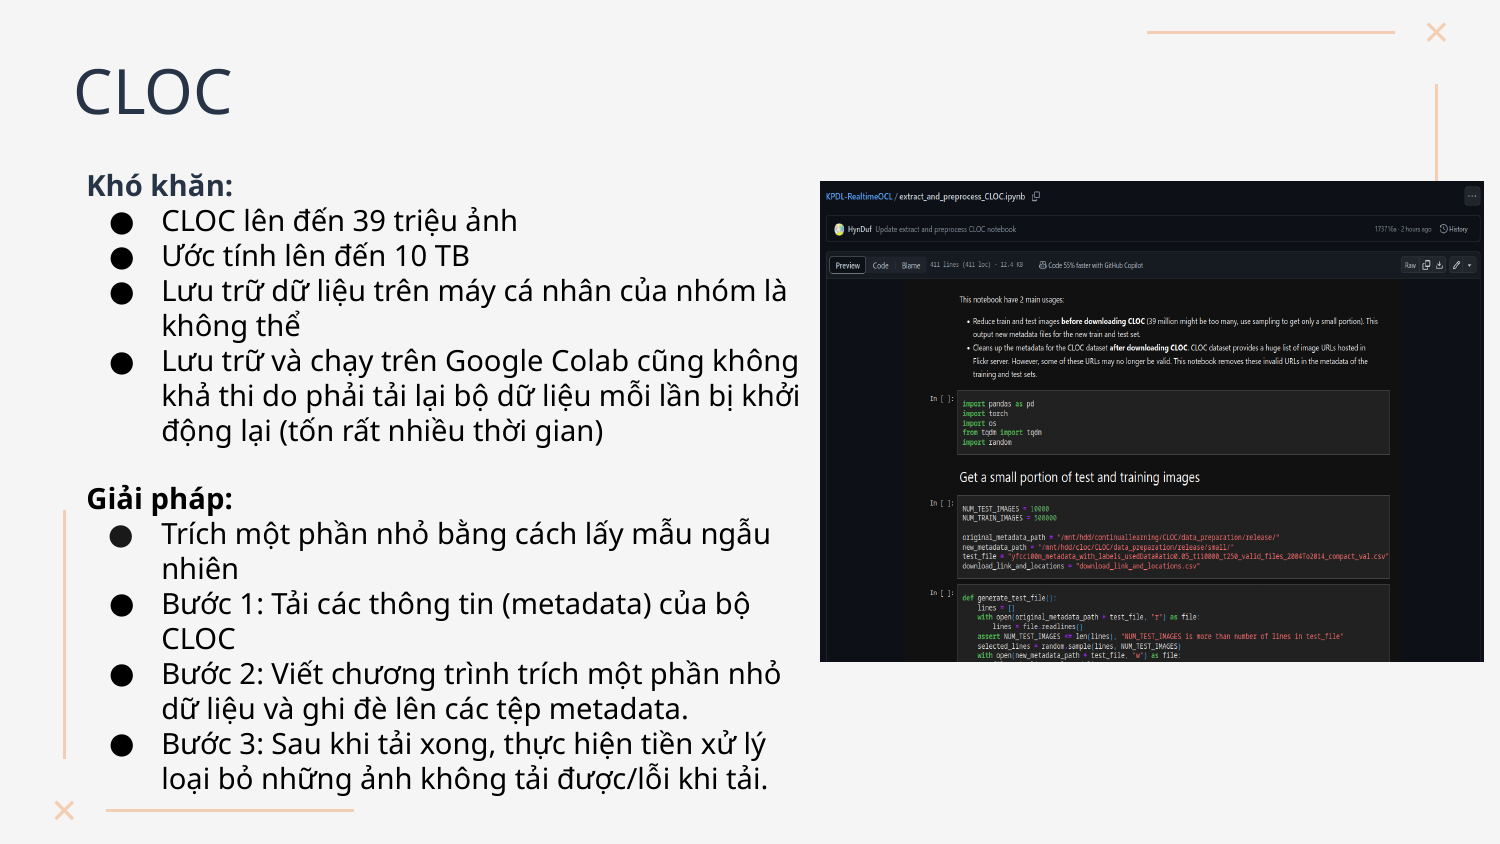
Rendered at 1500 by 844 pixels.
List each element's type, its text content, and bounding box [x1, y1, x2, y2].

list Khó khăn: CLOC lên đến 39 triệu ảnh Ước tính lên đến 10 TB Lưu trữ dữ liệu trên máy cá nhân của nhóm là không thể Lưu trữ và chạy trên Google Colab cũng không khả thi do phải tải lại bộ dữ liệu mỗi lần bị khởi động lại (tốn rất nhiều thời gian) Giải pháp: Trích một phần nhỏ bằng cách lấy mẫu ngẫu nhiên Bước 1: Tải các thông tin (metadata) của bộ CLOC Bước 2: Viết chương trình trích một phần nhỏ dữ liệu và ghi đè lên các tệp metadata. Bước 3: Sau khi tải xong, thực hiện tiền xử lý loại bỏ những ảnh không tải được/lỗi khi tải. [71, 152, 826, 802]
title CLOC [58, 47, 522, 142]
picture [820, 181, 1485, 663]
